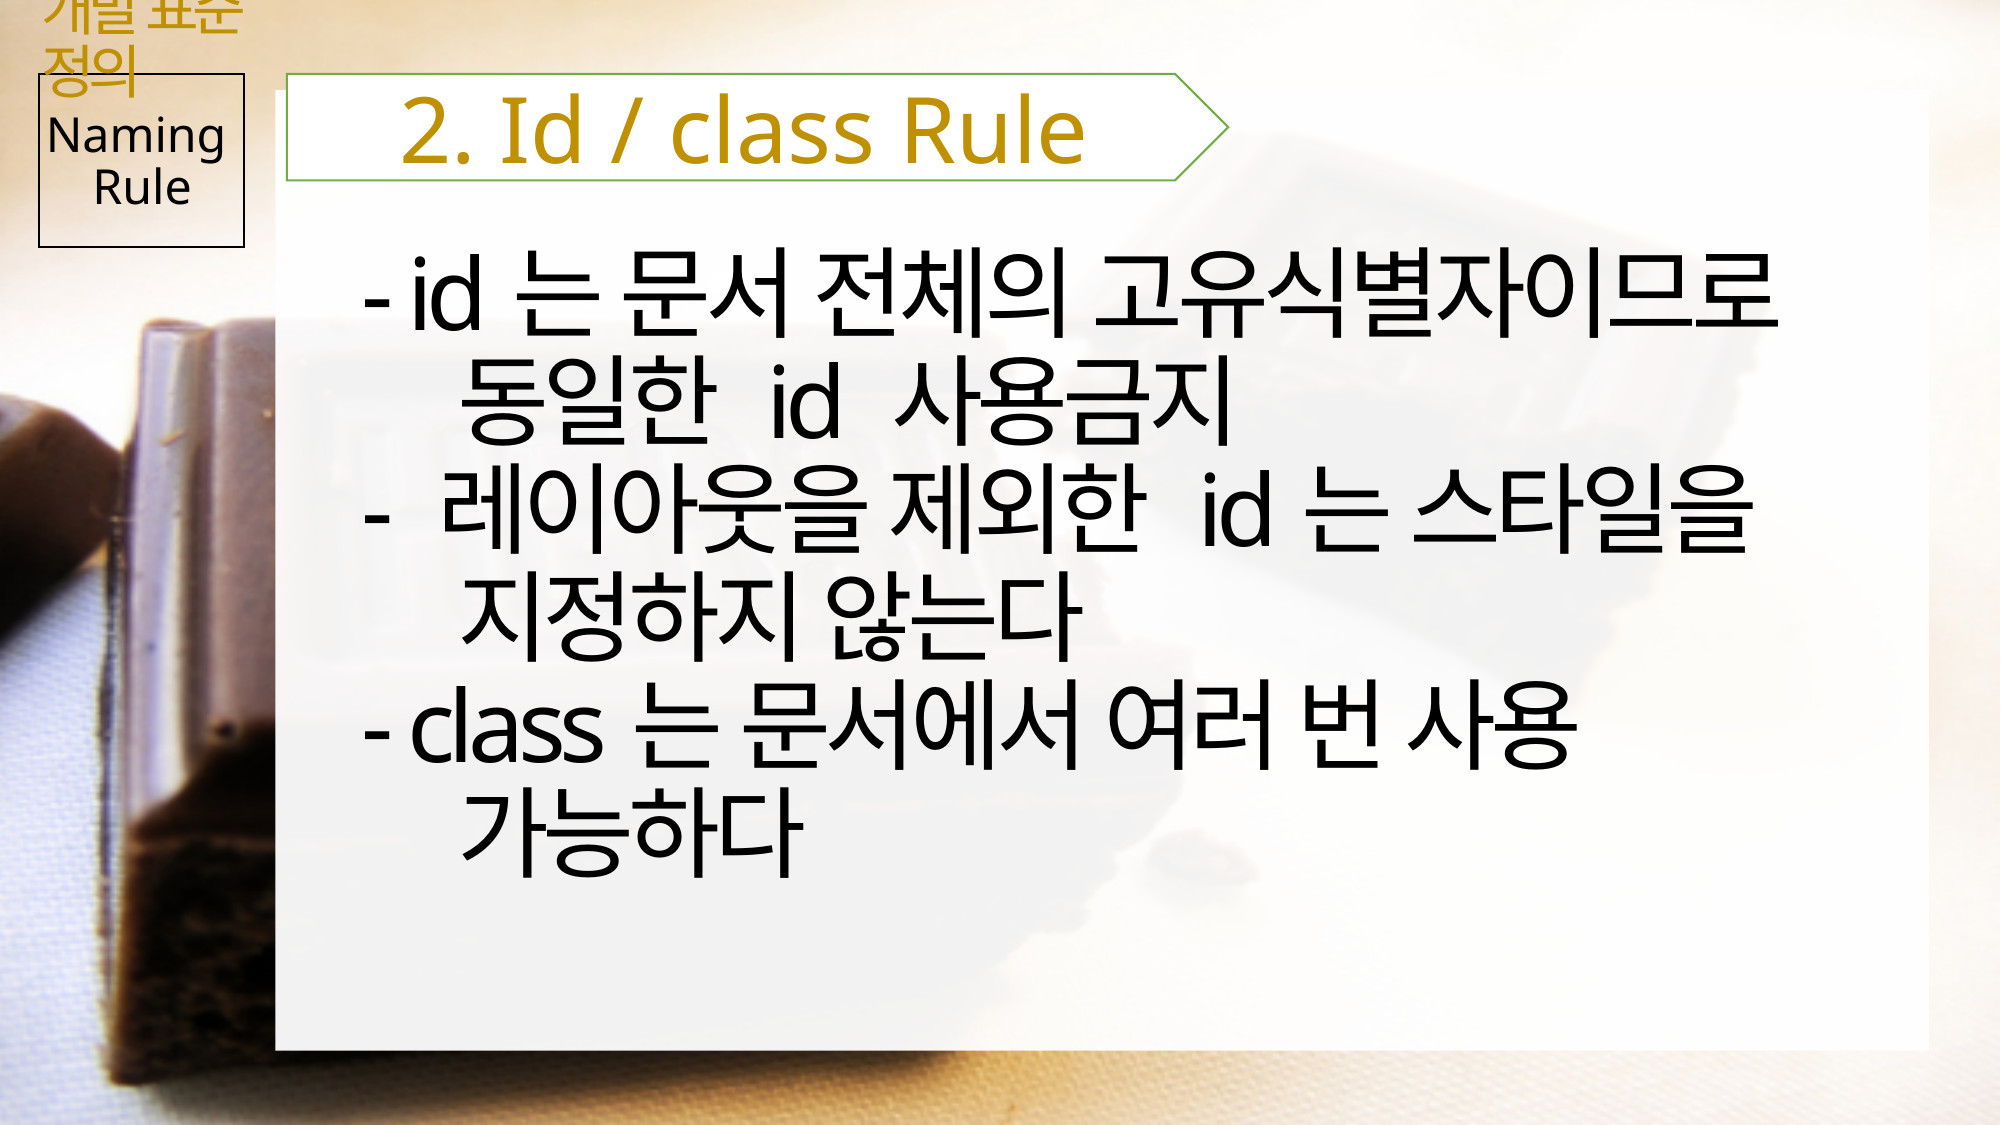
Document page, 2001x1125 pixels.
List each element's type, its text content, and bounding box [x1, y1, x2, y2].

text_box 2. Id / class Rule [285, 75, 1230, 182]
text_box 개발 표준 정의 [26, 75, 285, 115]
title Naming Rule [30, 115, 255, 248]
slide_number 32 [1412, 1042, 1863, 1103]
picture [0, 75, 2000, 1125]
text_box [0, 0, 2000, 75]
text_box - id는 문서 전체의 고유식별자이므로 동일한 id 사용금지 - 레이아웃을 제외한 id는 스타일을 지정하지 않는다 - class는 문서에서 여러 번 사용 가능하다 [320, 157, 1876, 979]
